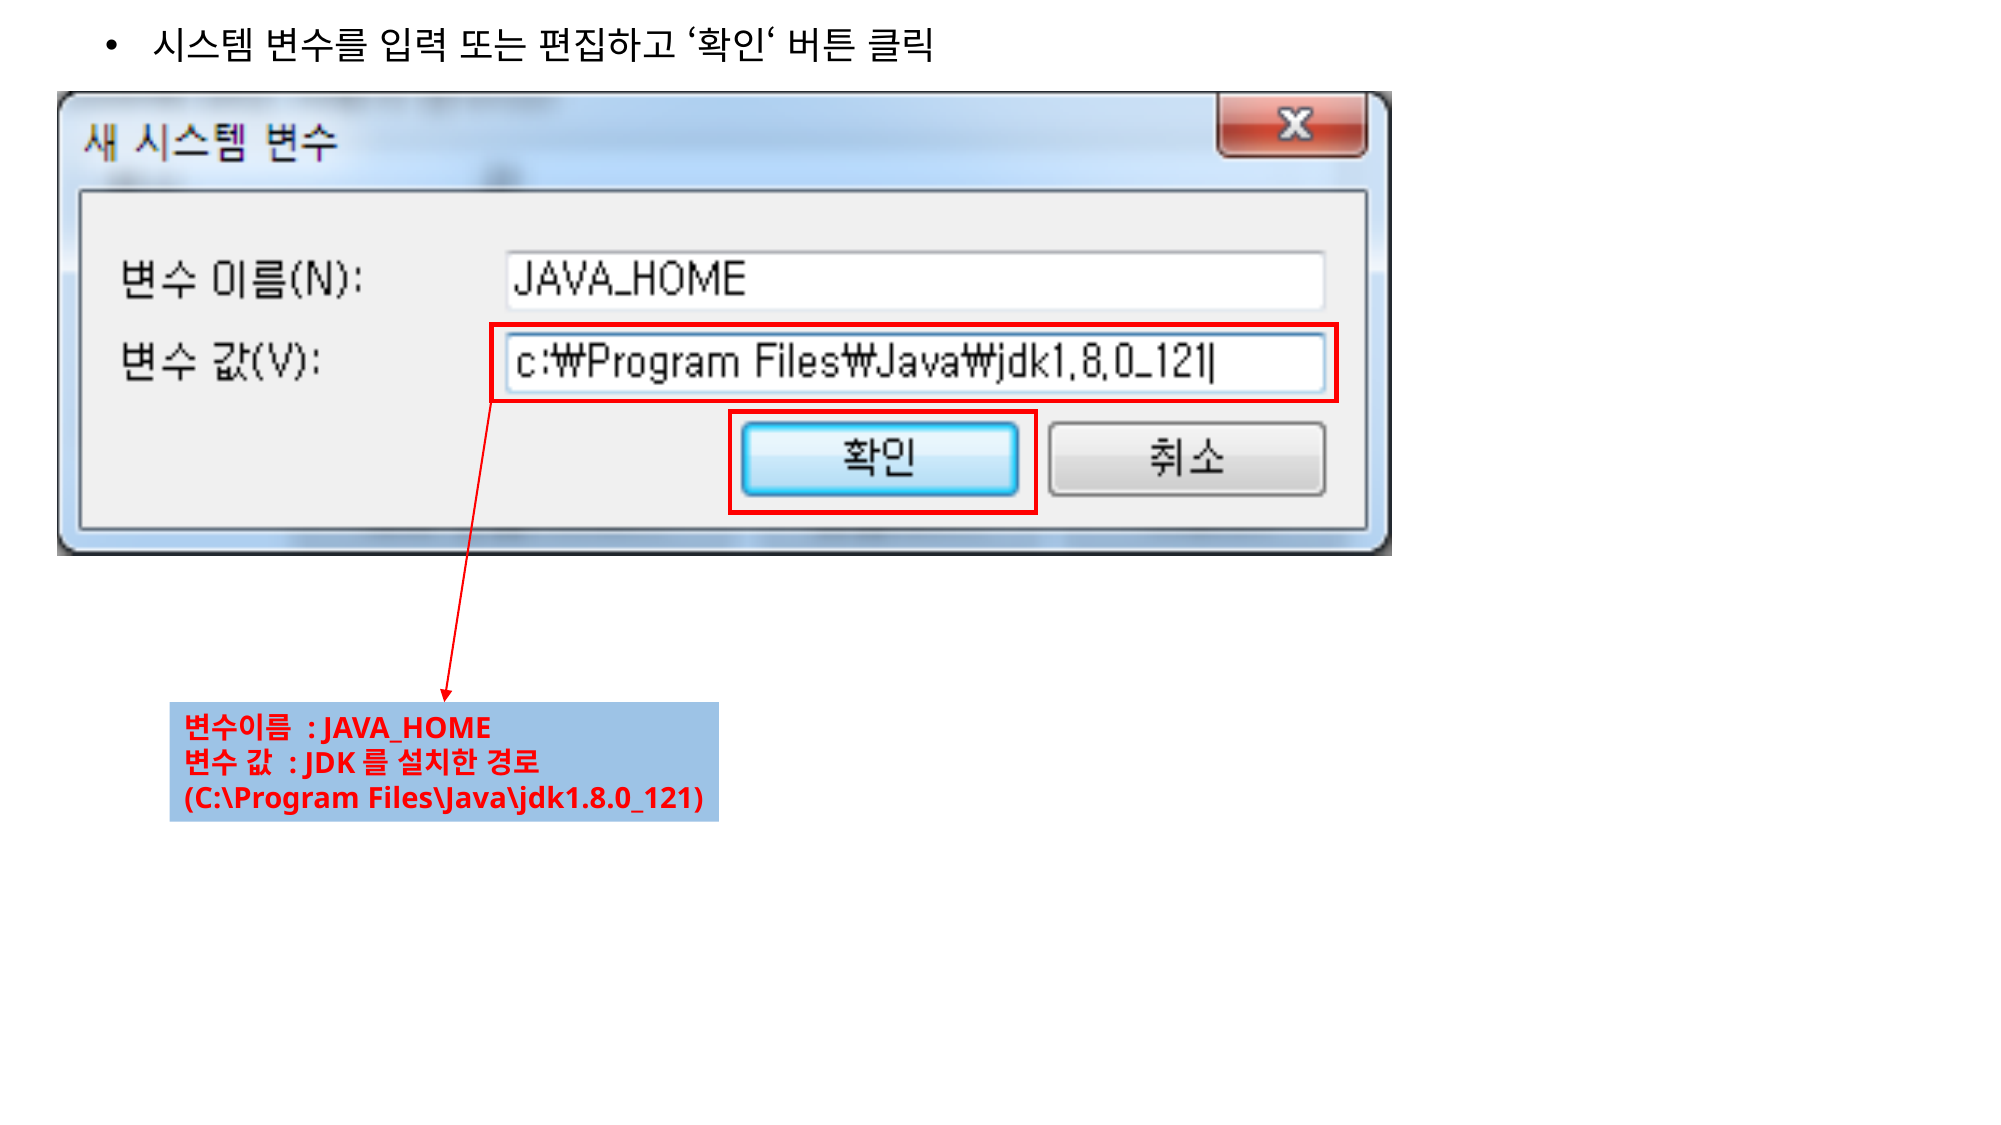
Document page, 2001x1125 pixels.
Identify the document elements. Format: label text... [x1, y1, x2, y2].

picture [57, 91, 1392, 556]
text_box 시스템 변수를 입력 또는 편집하고 ‘확인‘ 버튼 클릭 [90, 14, 962, 75]
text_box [444, 400, 492, 703]
text_box 변수이름 : JAVA_HOME 변수 값 : JDK를 설치한 경로 (C:\Program Files\Java\jdk1.8.0_121) [169, 702, 719, 822]
